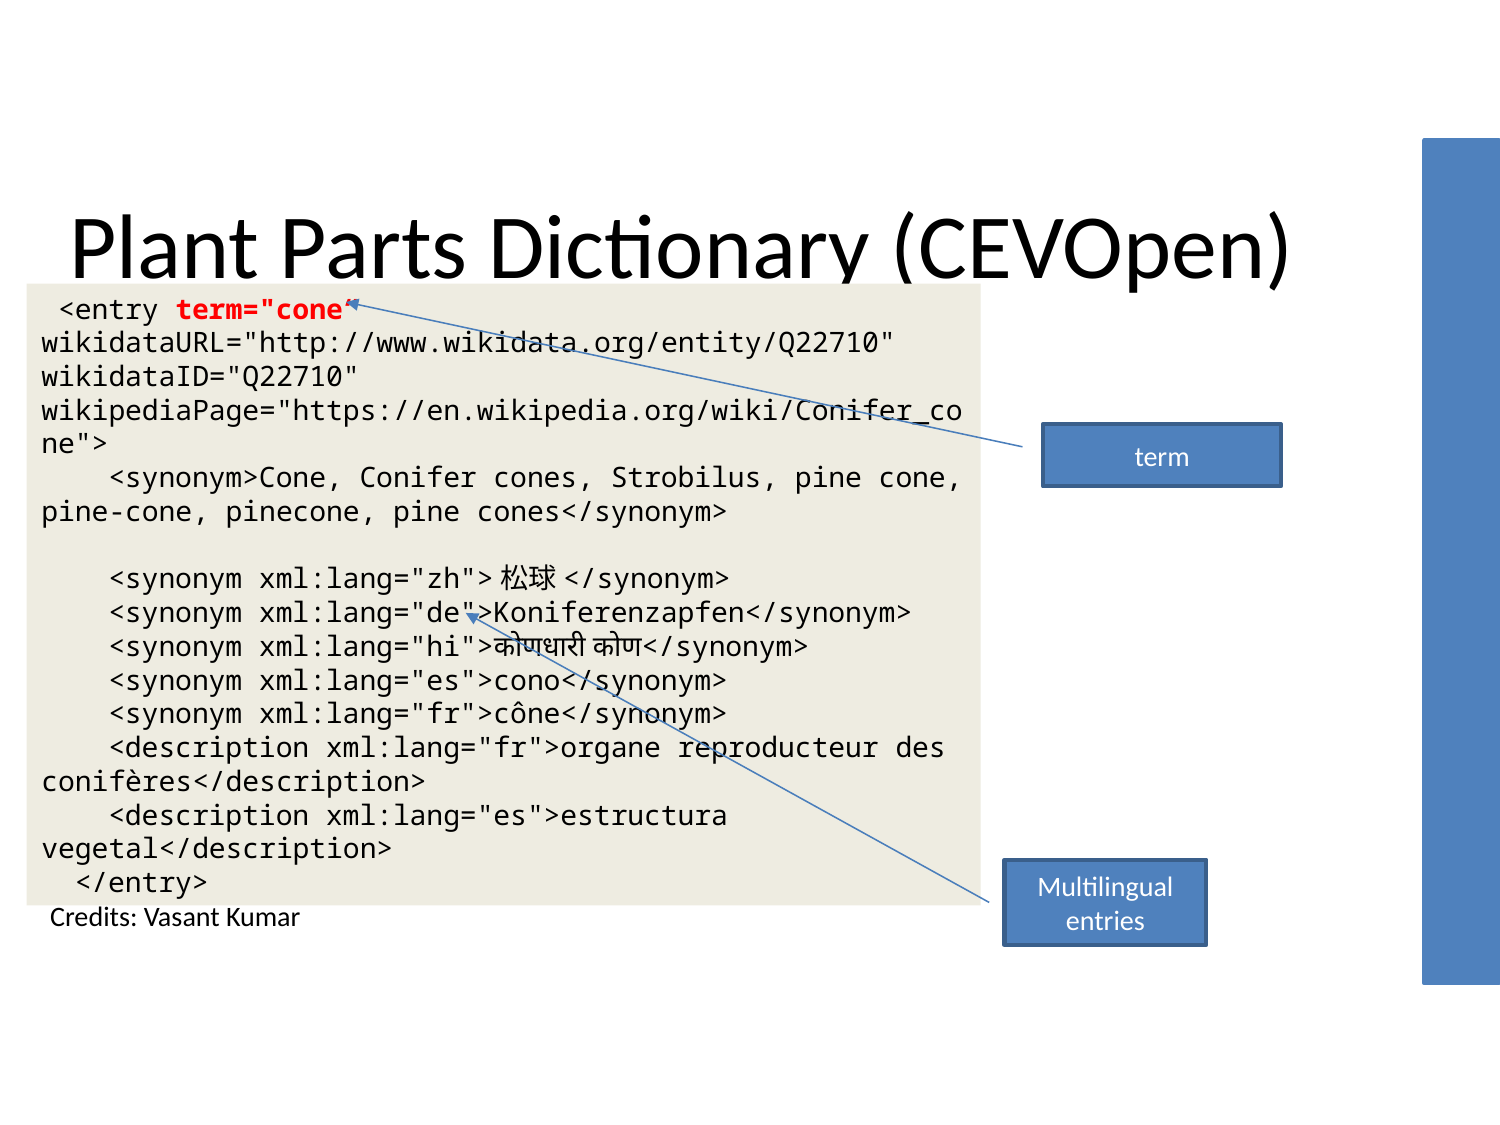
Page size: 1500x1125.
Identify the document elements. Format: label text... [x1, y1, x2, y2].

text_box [326, 353, 961, 873]
title Plant Parts Dictionary (CEVOpen) [35, 160, 1329, 324]
text_box [1422, 138, 1500, 985]
text_box Multilingual entries [1002, 858, 1208, 947]
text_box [465, 612, 990, 903]
text_box Credits: Vasant Kumar [35, 906, 431, 940]
text_box <entry term="cone“ wikidataURL="http://www.wikidata.org/entity/Q22710" wikidataID="Q22710" wikipediaPage="https://en.wikipedia.org/wiki/Conifer_cone"> <synonym>Cone, Conifer cones, Strobilus, pine cone, pine-cone, pinecone, pine cones</synonym> <synonym xml:lang="zh">松球</synonym> <synonym xml:lang="de">Koniferenzapfen</synonym> <synonym xml:lang="hi">कोणधारी कोण</synonym> <synonym xml:lang="es">cono</synonym> <synonym xml:lang="fr">cône</synonym> <description xml:lang="fr">organe reproducteur des conifères</description> <description xml:lang="es">estructura vegetal</description> </entry> [26, 283, 981, 906]
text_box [345, 301, 1023, 448]
text_box term [1041, 422, 1283, 488]
